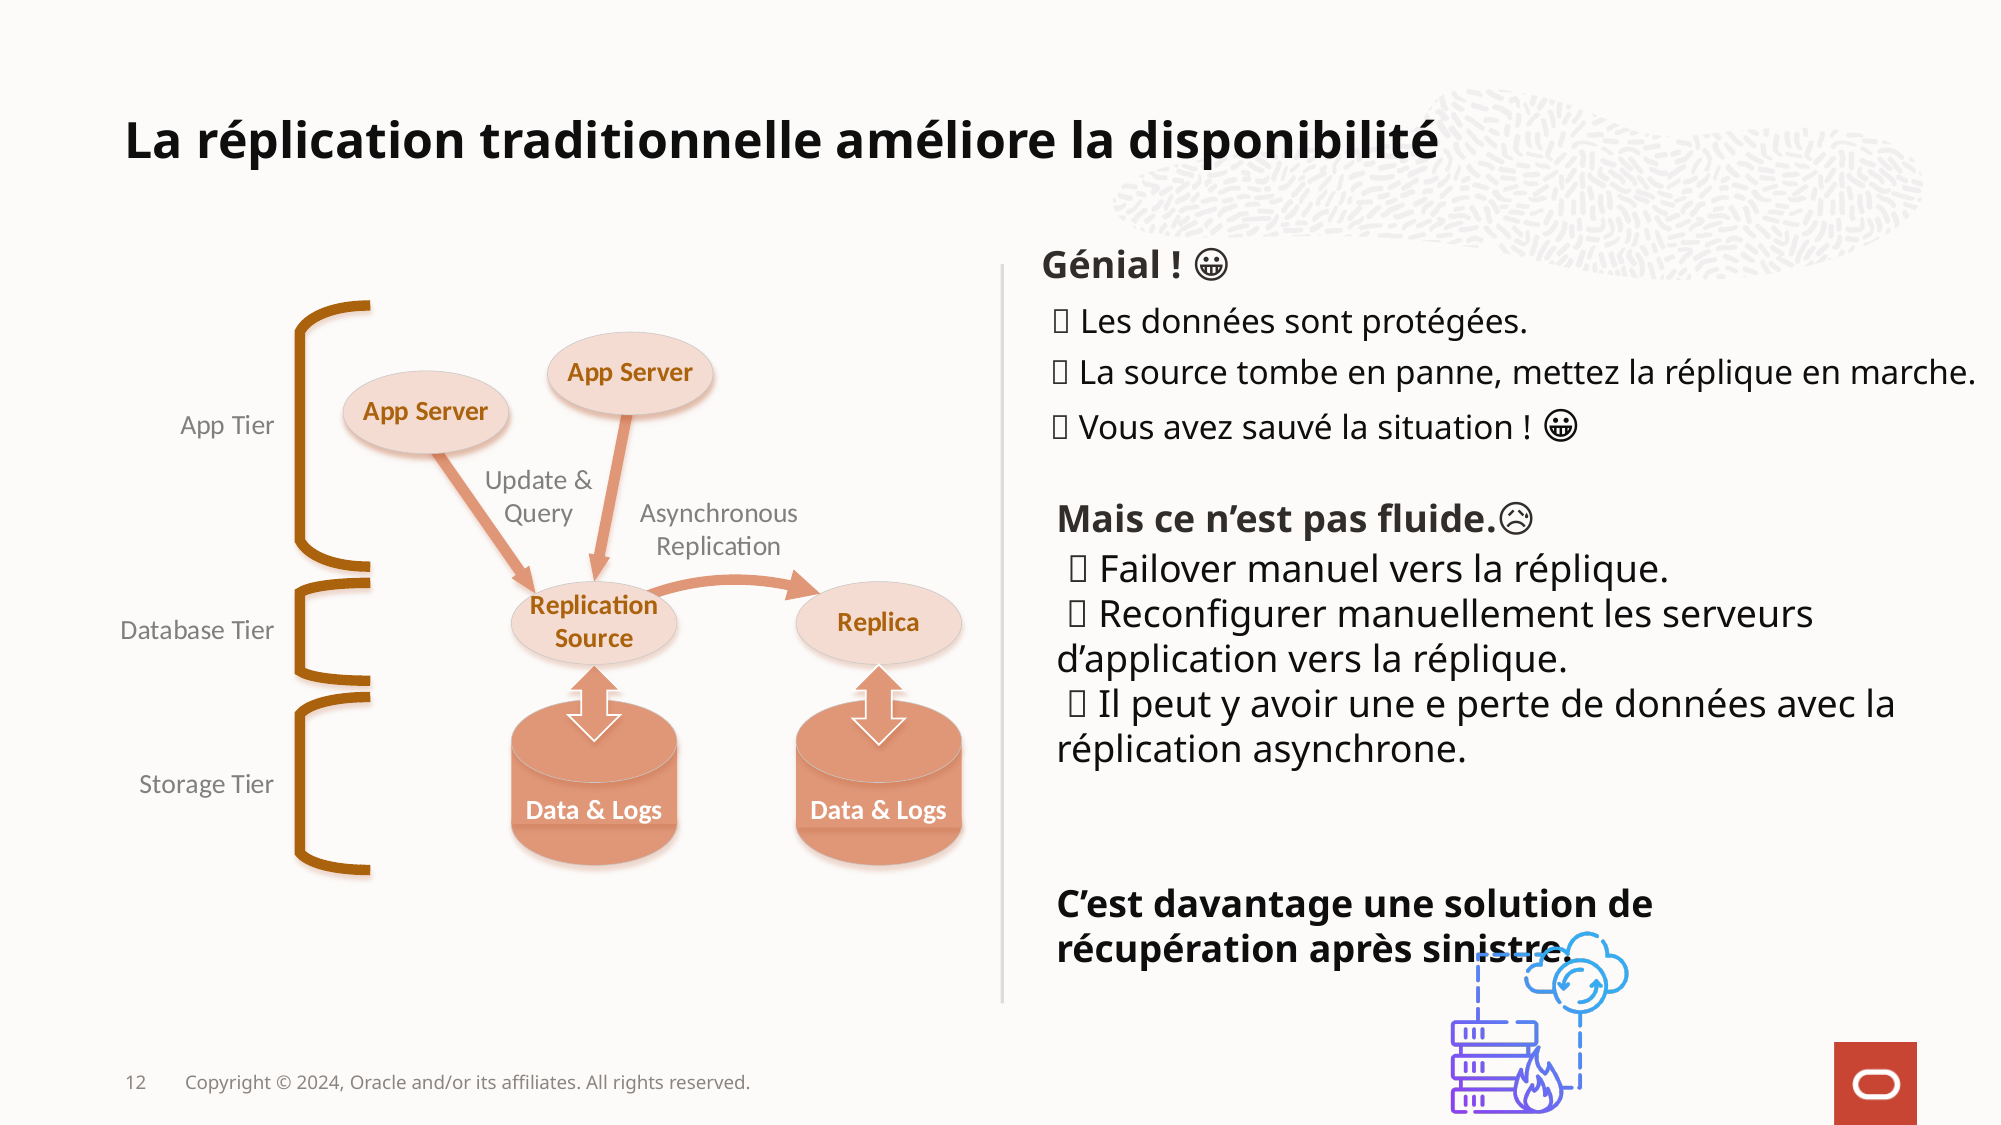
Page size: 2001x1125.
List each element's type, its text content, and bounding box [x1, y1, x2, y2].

picture [1448, 931, 1631, 1114]
footer Copyright © 2024, Oracle and/or its affiliates. All rights reserved. [185, 1053, 1128, 1114]
text_box Mais ce n’est pas fluide.😥 ✅ Failover manuel vers la réplique. ✅ Reconfigurer manuellement les serveurs d’application vers la réplique. ✅ Il peut y avoir une e perte de données avec la réplication asynchrone. [1041, 443, 1982, 778]
slide_number 12 [125, 1053, 185, 1114]
text_box C’est davantage une solution de récupération après sinistre. [1041, 872, 1909, 1022]
picture [1100, 44, 1934, 244]
list Génial ! 😀 ✅ Les données sont protégées. ✅ La source tombe en panne, mettez la réplique en marche. ✅ Vous avez sauvé la situation ! 😀 [1041, 244, 1984, 461]
title La réplication traditionnelle améliore la disponibilité [124, 34, 1876, 170]
picture [103, 292, 971, 891]
